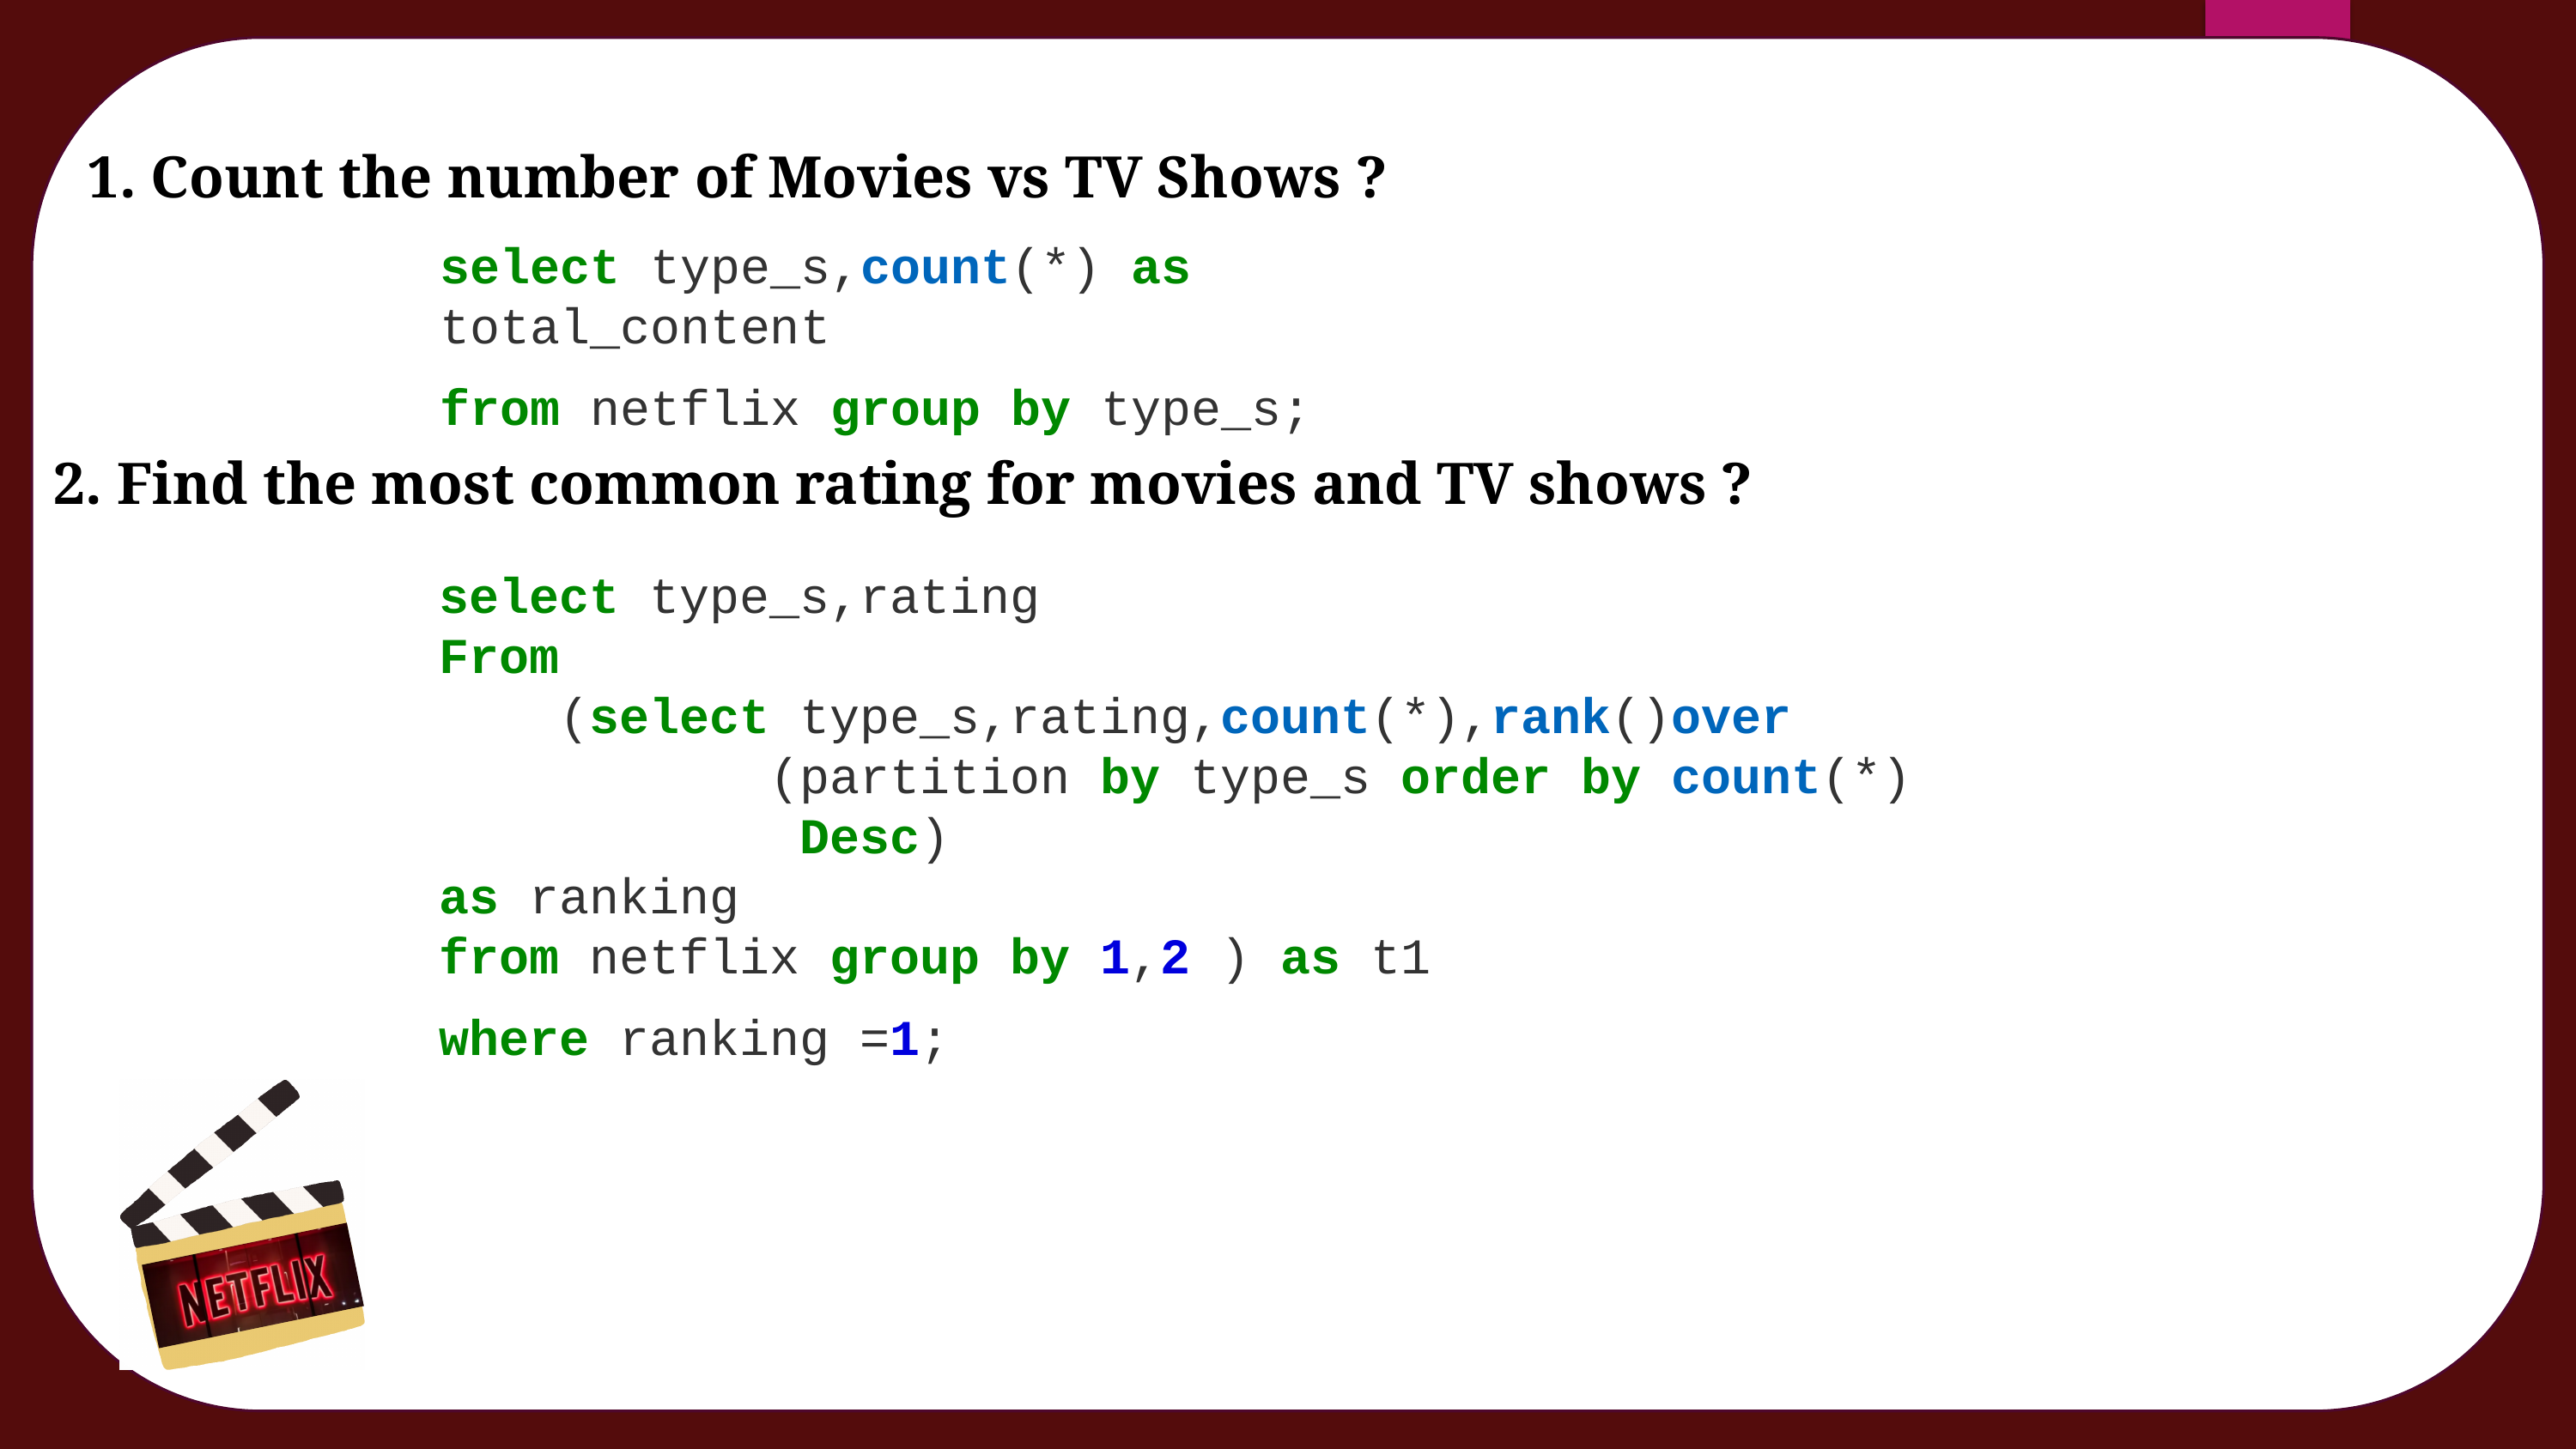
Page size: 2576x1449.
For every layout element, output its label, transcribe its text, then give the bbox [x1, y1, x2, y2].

text_box [30, 36, 2546, 1413]
text_box select type_s,count(*) as total_content from netflix group by type_s; [440, 233, 1369, 440]
text_box 2. Find the most common rating for movies and TV shows ? [40, 440, 1768, 591]
text_box select type_s,rating From (select type_s,rating,count(*),rank()over (partition by type_s order by count(*) Desc) as ranking from netflix group by 1,2 ) as t1 where ranking =1; [439, 562, 1926, 1070]
picture [119, 1079, 366, 1370]
text_box 1. Count the number of Movies vs TV Shows ? [75, 134, 1401, 215]
